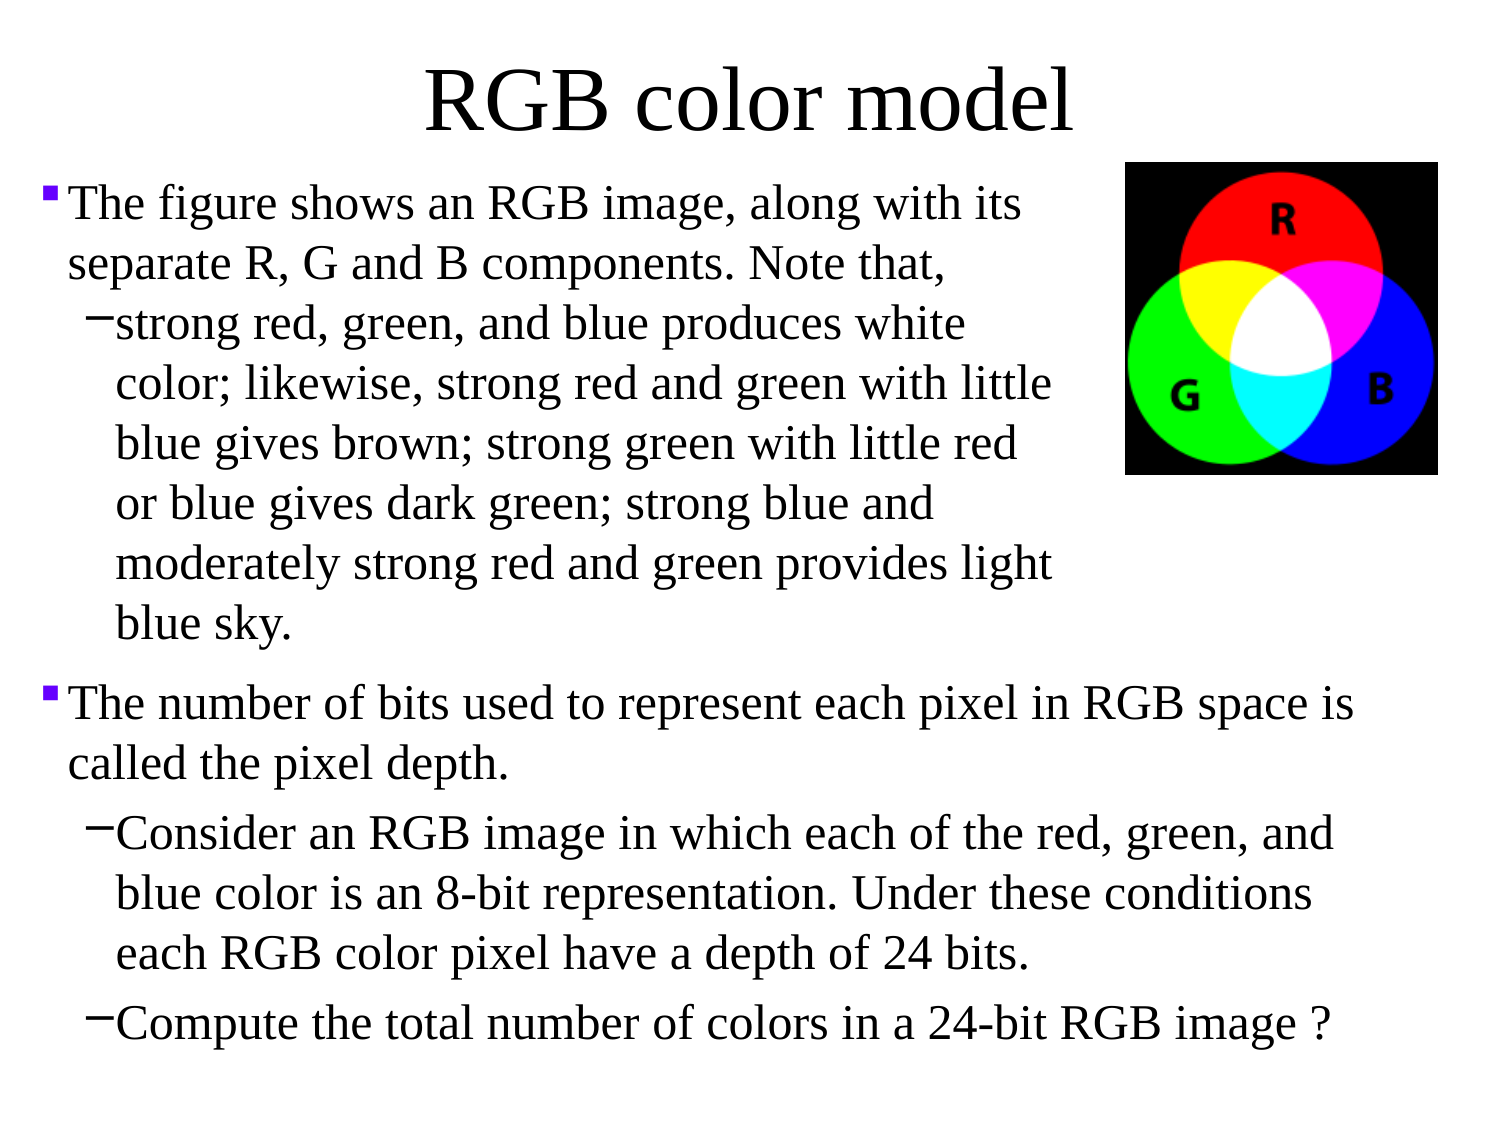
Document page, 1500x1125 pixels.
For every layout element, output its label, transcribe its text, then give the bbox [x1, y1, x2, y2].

text_box The number of bits used to represent each pixel in RGB space is called the pixel depth. Consider an RGB image in which each of the red, green, and blue color is an 8-bit representation. Under these conditions each RGB color pixel have a depth of 24 bits. Compute the total number of colors in a 24-bit RGB image ? [24, 662, 1425, 1113]
title RGB color model [112, 12, 1388, 175]
picture [1124, 162, 1438, 476]
slide_number [1074, 1024, 1388, 1101]
text_box The figure shows an RGB image, along with its separate R, G and B components. Note that, strong red, green, and blue produces white color; likewise, strong red and green with little blue gives brown; strong green with little red or blue gives dark green; strong blue and moderately strong red and green provides light blue sky. [24, 162, 1088, 525]
